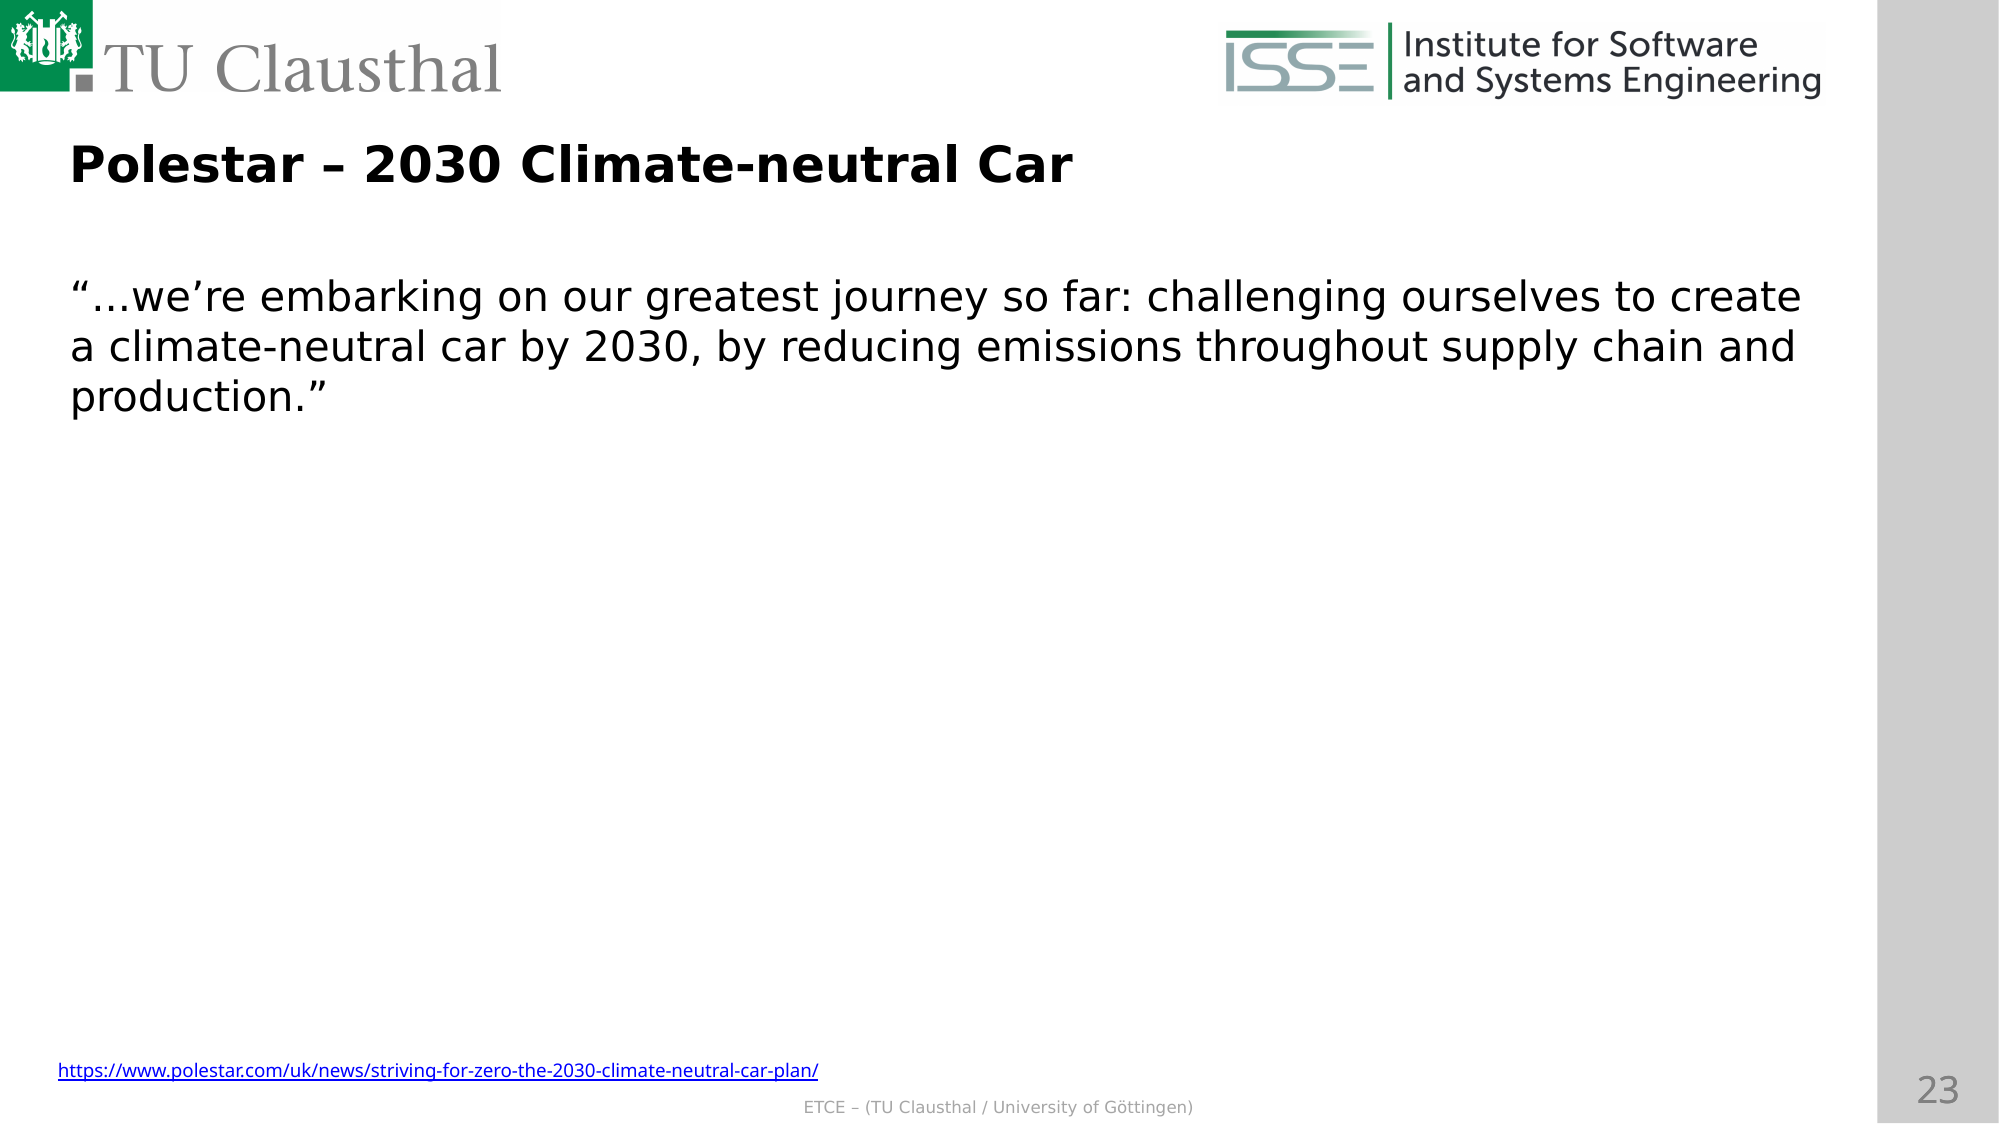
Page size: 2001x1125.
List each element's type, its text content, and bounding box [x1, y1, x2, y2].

picture [0, 0, 501, 92]
text_box https://www.polestar.com/uk/news/striving-for-zero-the-2030-climate-neutral-car-plan/ [43, 1051, 1275, 1092]
text_box “...we’re embarking on our greatest journey so far: challenging ourselves to create a climate-neutral car by 2030, by reducing emissions throughout supply chain and production.” [55, 262, 1837, 450]
text_box [54, 208, 1818, 1034]
text_box Polestar – 2030 Climate-neutral Car [54, 125, 1818, 207]
picture [1218, 22, 1826, 106]
